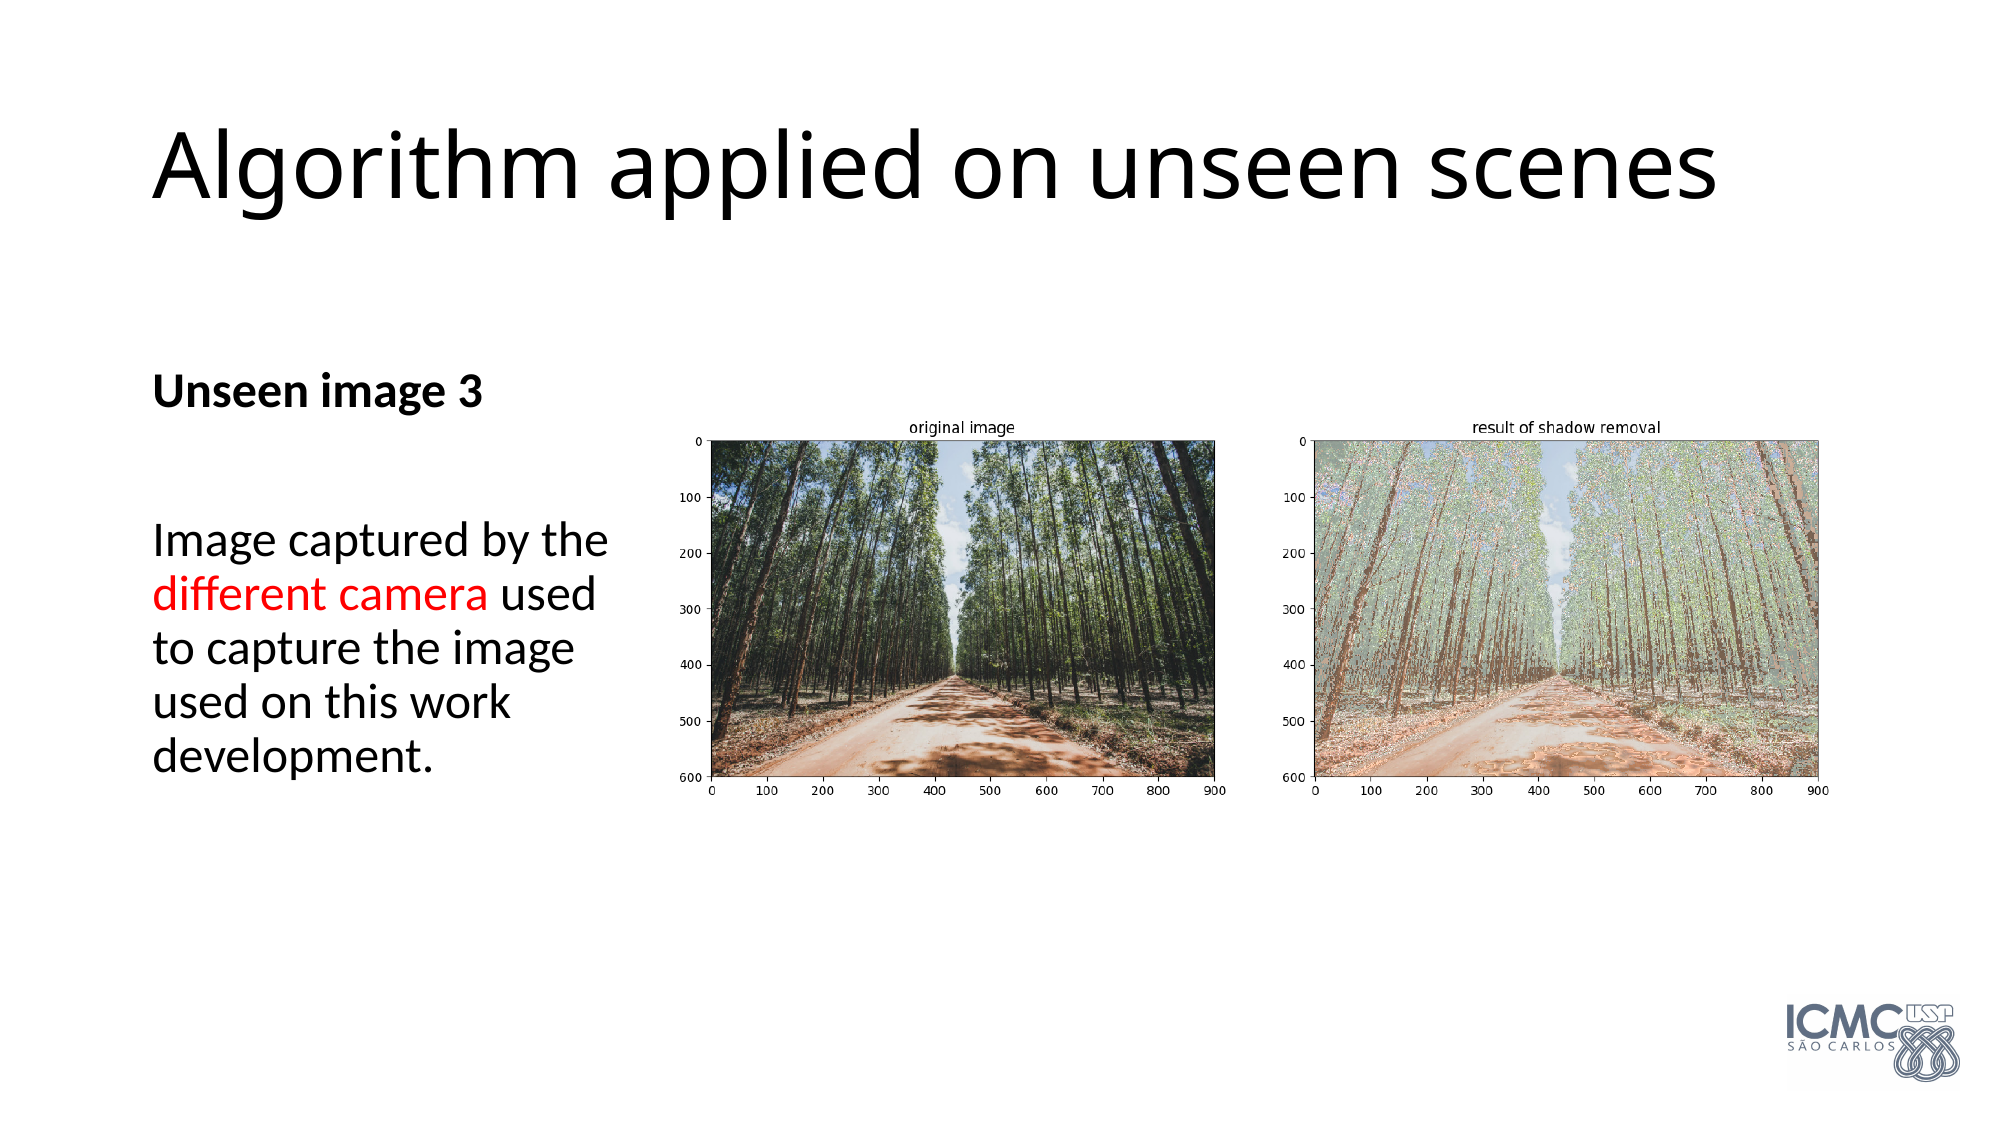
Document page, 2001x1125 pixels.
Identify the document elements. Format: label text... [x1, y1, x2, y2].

text_box Unseen image 3 Image captured by the different camera used to capture the image used on this work development. [137, 356, 532, 922]
title Algorithm applied on unseen scenes [137, 59, 1863, 278]
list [532, 247, 1960, 962]
picture [1787, 994, 1960, 1091]
